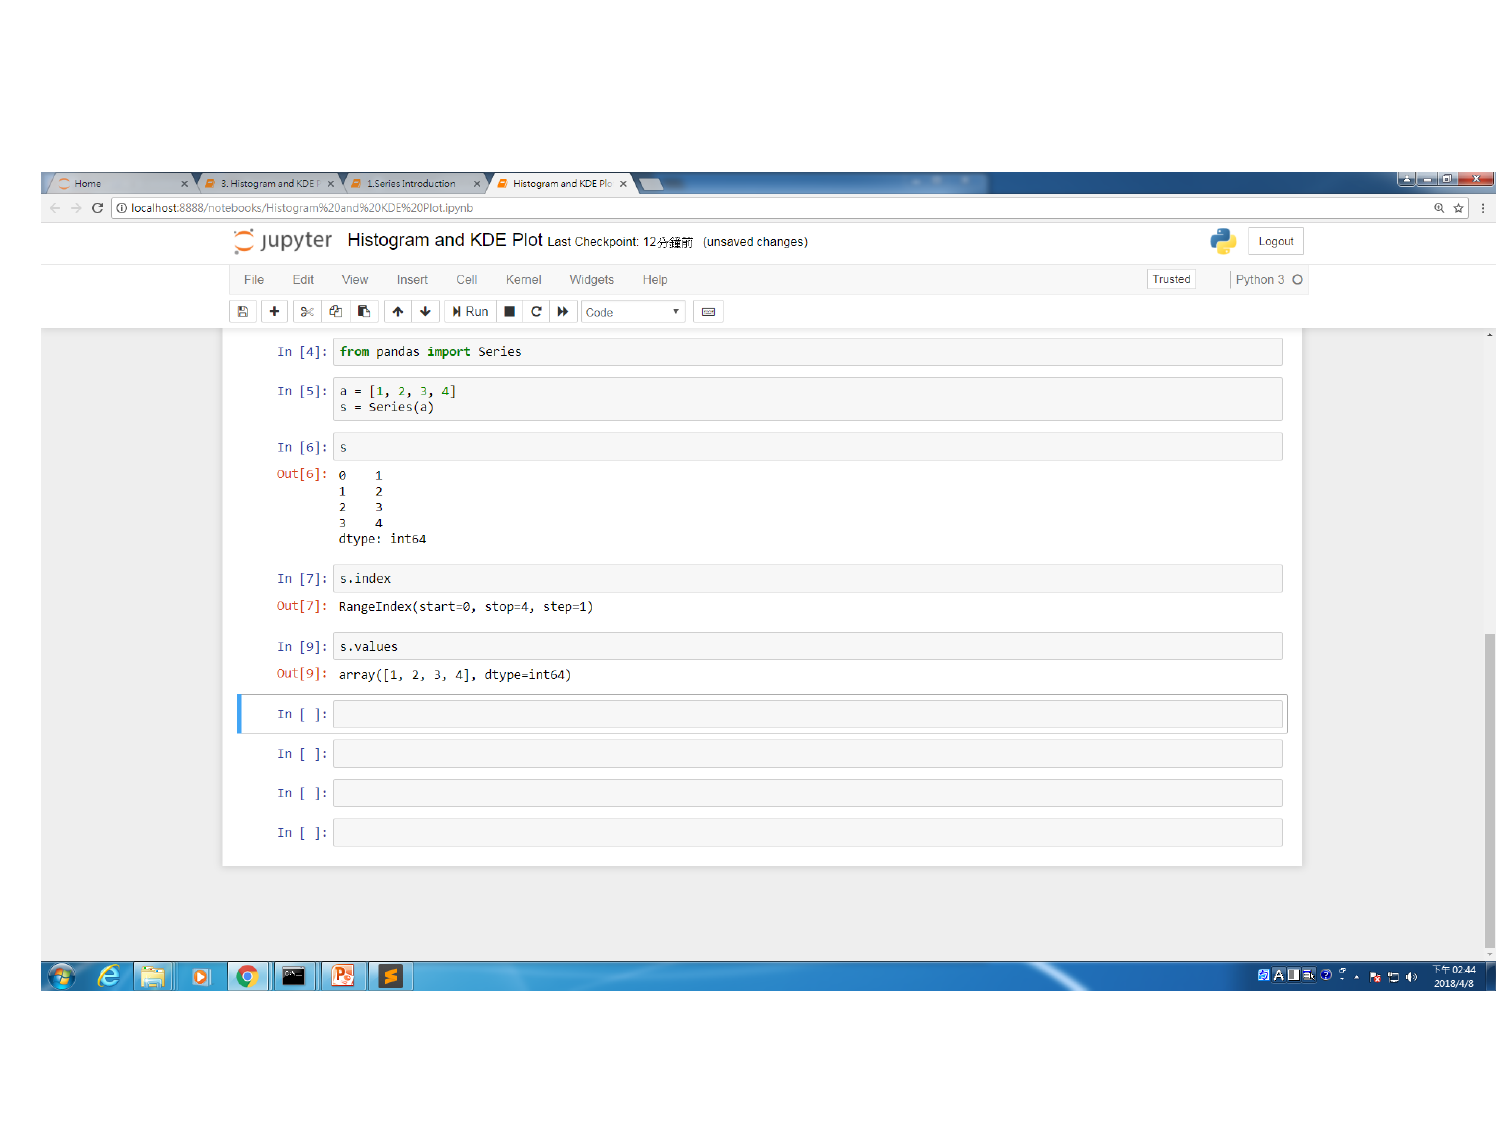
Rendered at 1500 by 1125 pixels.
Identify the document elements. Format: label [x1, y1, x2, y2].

picture [41, 172, 1496, 991]
